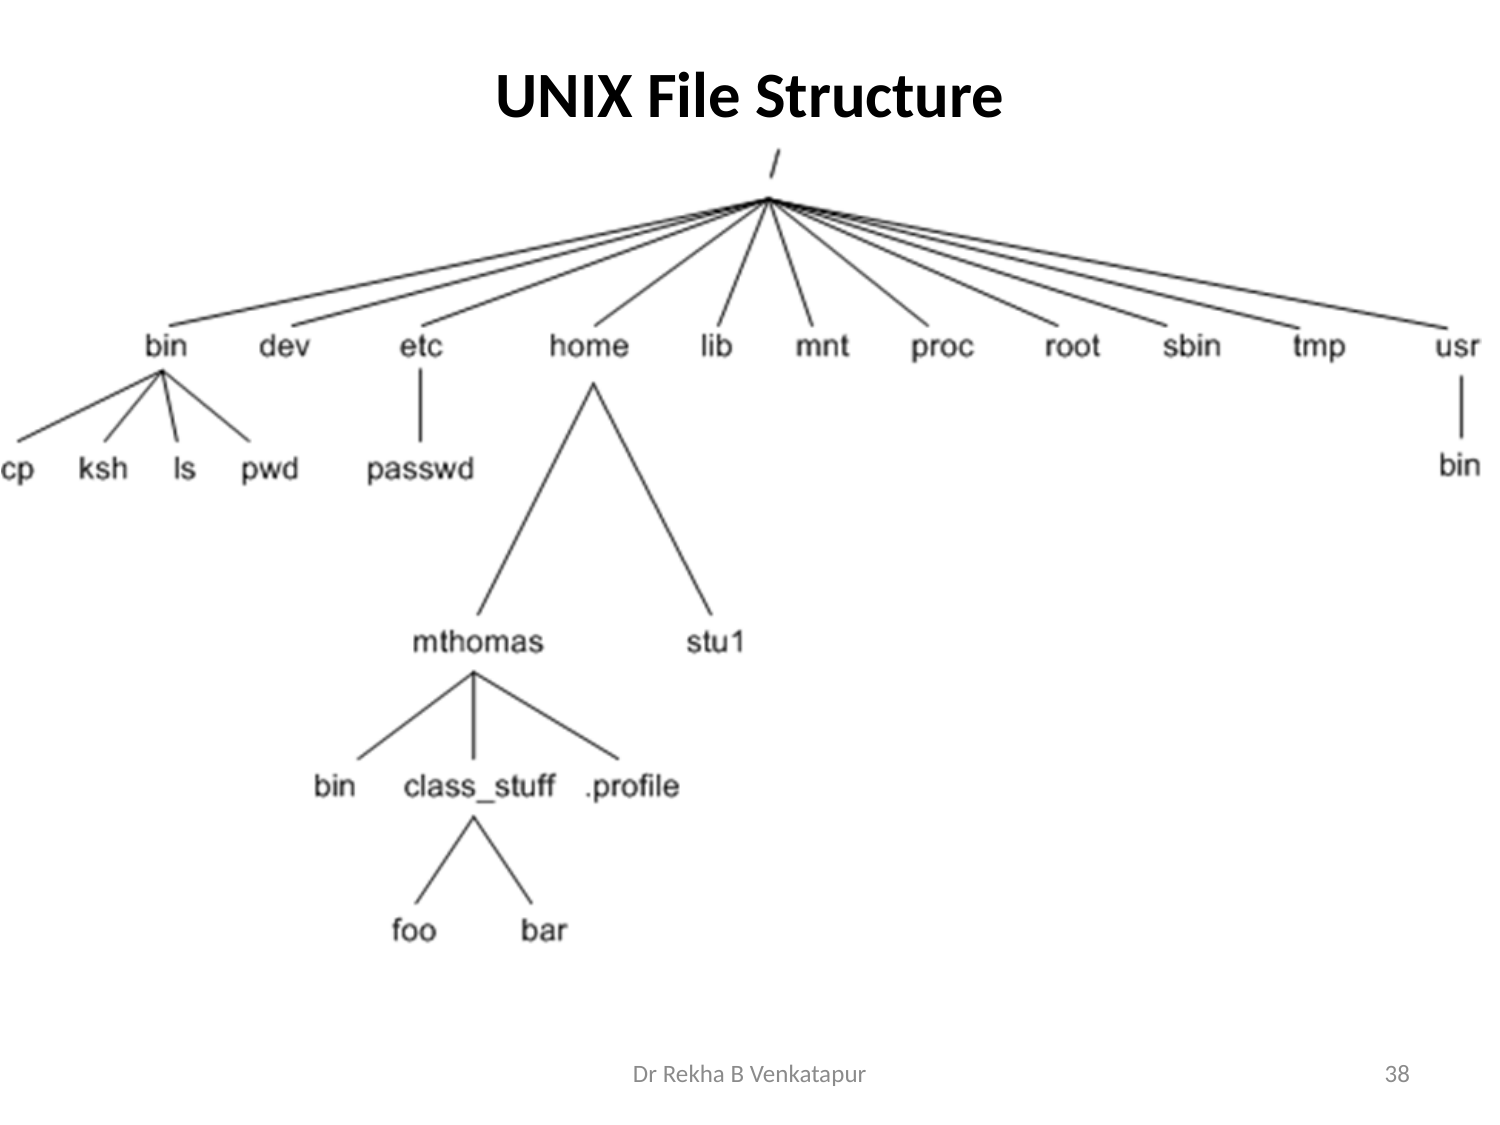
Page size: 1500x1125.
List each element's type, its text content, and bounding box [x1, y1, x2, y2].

title UNIX File Structure [75, 45, 1425, 135]
slide_number 38 [1074, 1042, 1425, 1103]
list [1, 137, 1483, 951]
footer Dr Rekha B Venkatapur [512, 1042, 988, 1103]
